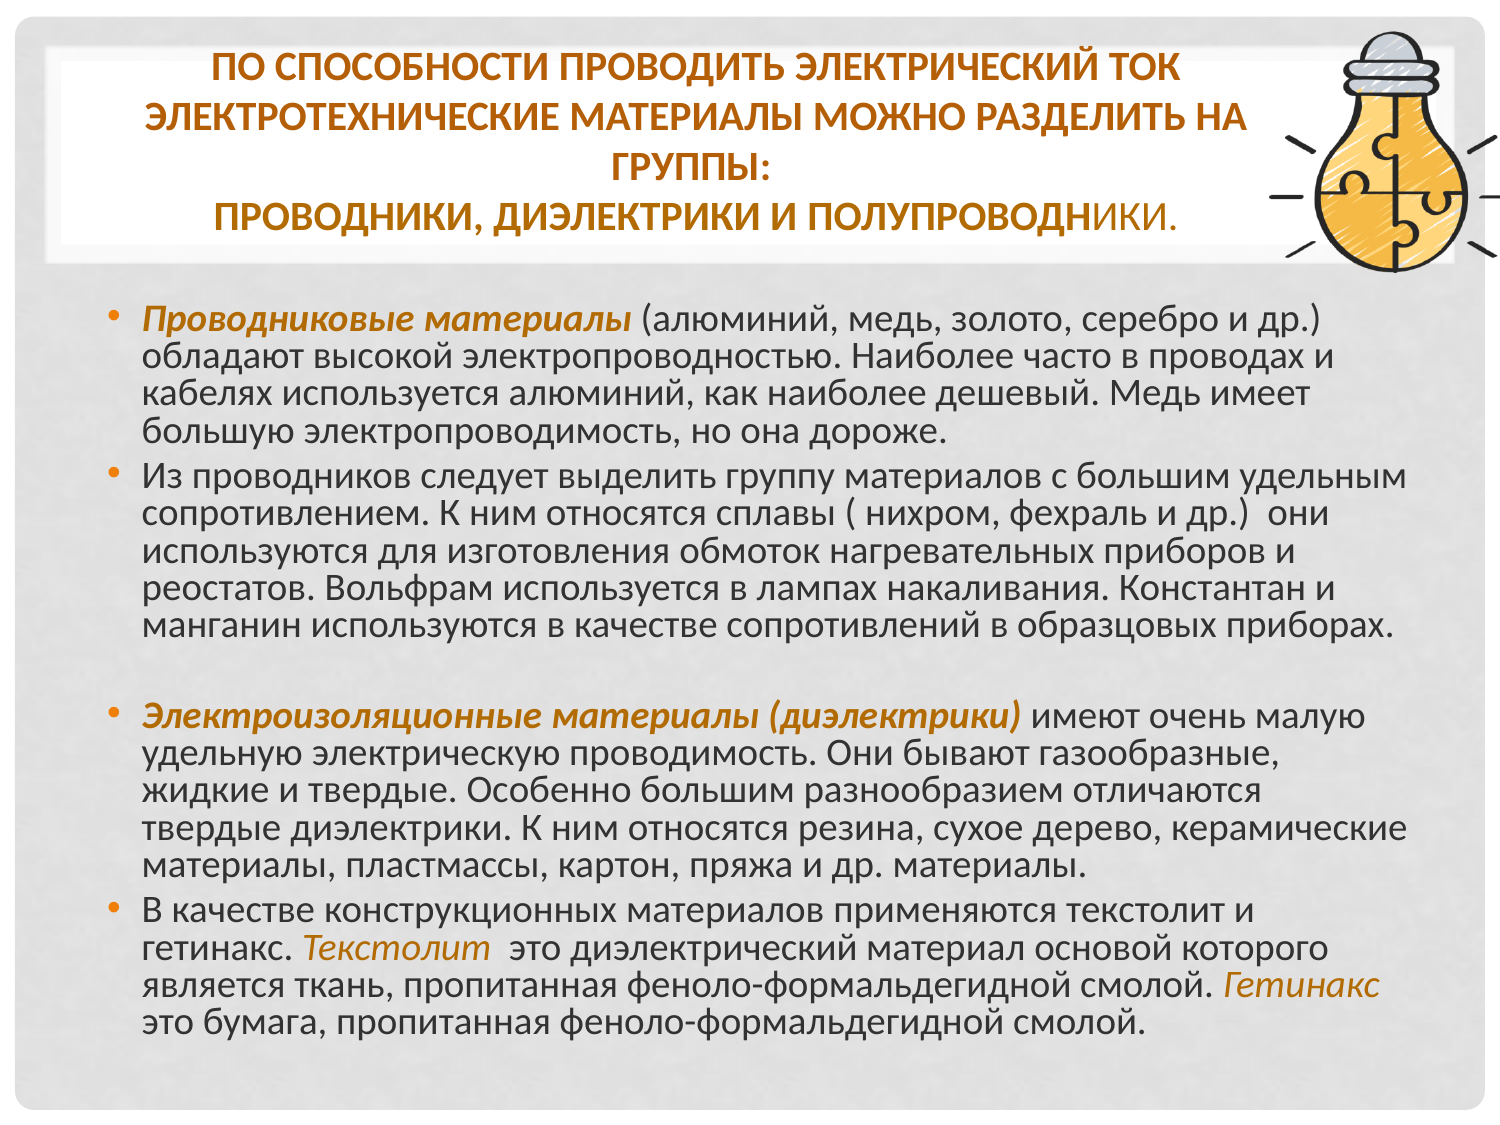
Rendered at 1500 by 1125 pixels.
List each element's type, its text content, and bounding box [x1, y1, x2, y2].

picture [1269, 30, 1500, 274]
title По способности проводить электрический ток электротехнические материалы можно разделить на группы: проводники, диэлектрики и полупроводники. [75, 45, 1269, 233]
list Проводниковые материалы (алюминий, медь, золото, серебро и др.) обладают высокой электропроводностью. Наиболее часто в проводах и кабелях используется алюминий, как наиболее дешевый. Медь имеет большую электропроводимость, но она дороже. Из проводников следует выделить группу материалов с большим удельным сопротивлением. К ним относятся сплавы ( нихром, фехраль и др.) они используются для изготовления обмоток нагревательных приборов и реостатов. Вольфрам используется в лампах накаливания. Константан и манганин используются в качестве сопротивлений в образцовых приборах. Электроизоляционные материалы (диэлектрики) имеют очень малую удельную электрическую проводимость. Они бывают газообразные, жидкие и твердые. Особенно большим разнообразием отличаются твердые диэлектрики. К ним относятся резина, сухое дерево, керамические материалы, пластмассы, картон, пряжа и др. материалы. В качестве конструкционных материалов применяются текстолит и гетинакс. Текстолит это диэлектрический материал основой которого является ткань, пропитанная феноло-формальдегидной смолой. Гетинакс это бумага, пропитанная феноло-формальдегидной смолой. [75, 293, 1425, 1075]
